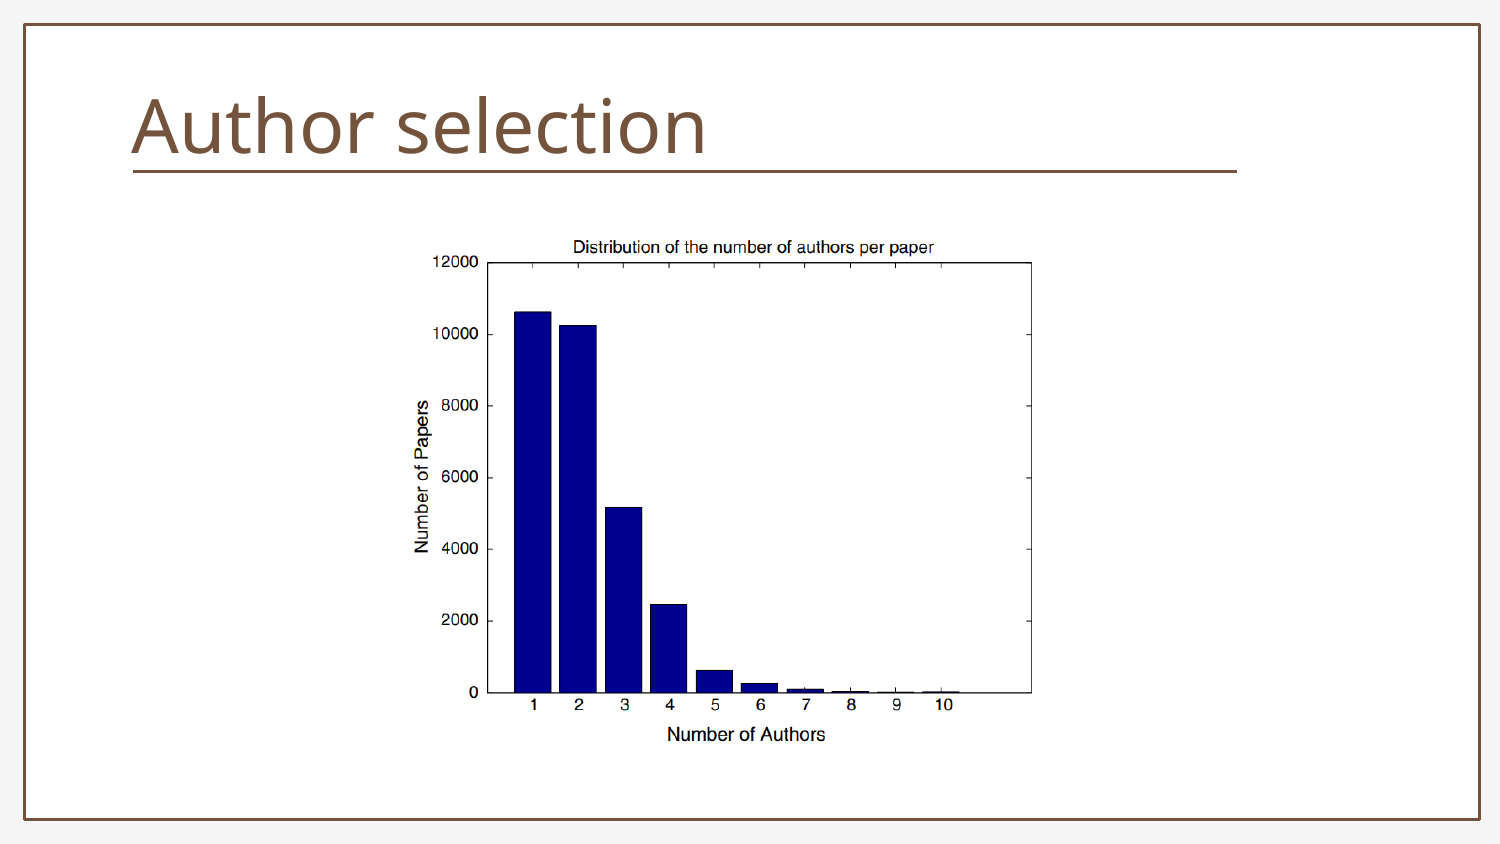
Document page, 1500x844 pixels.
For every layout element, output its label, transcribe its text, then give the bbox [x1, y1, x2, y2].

picture [372, 222, 1085, 752]
title Author selection [116, 63, 1339, 191]
subtitle [116, 197, 1396, 776]
